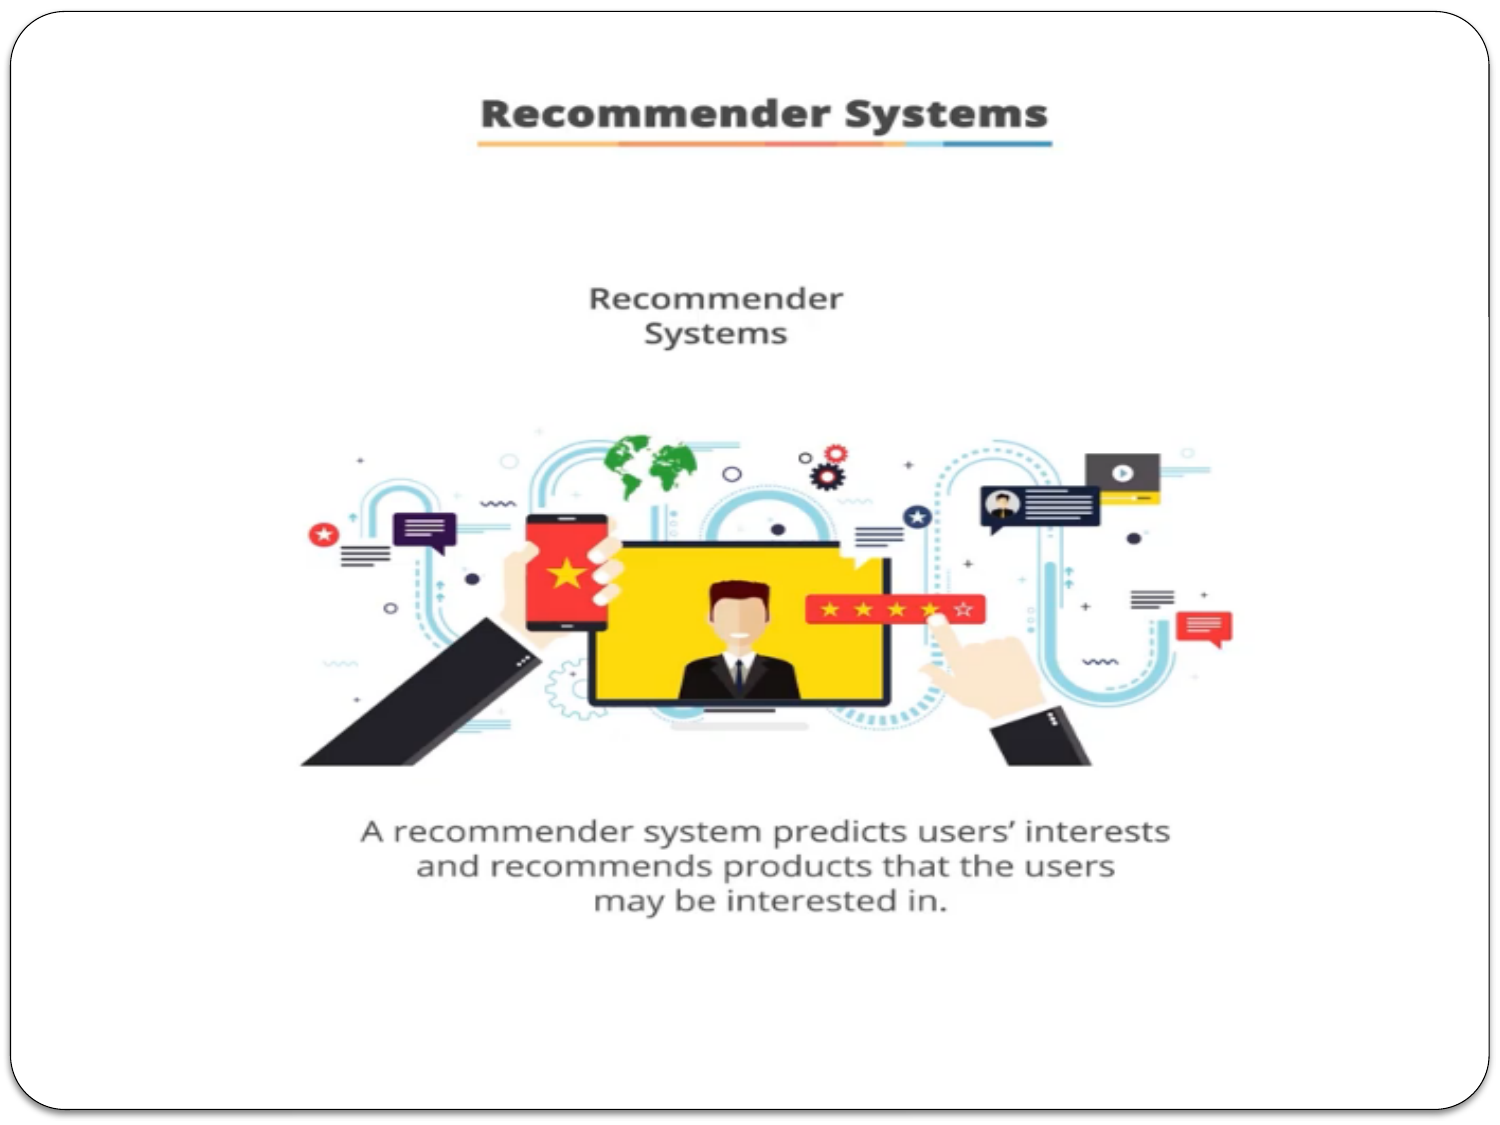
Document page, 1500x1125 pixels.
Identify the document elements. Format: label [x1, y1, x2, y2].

picture [137, 62, 1426, 988]
